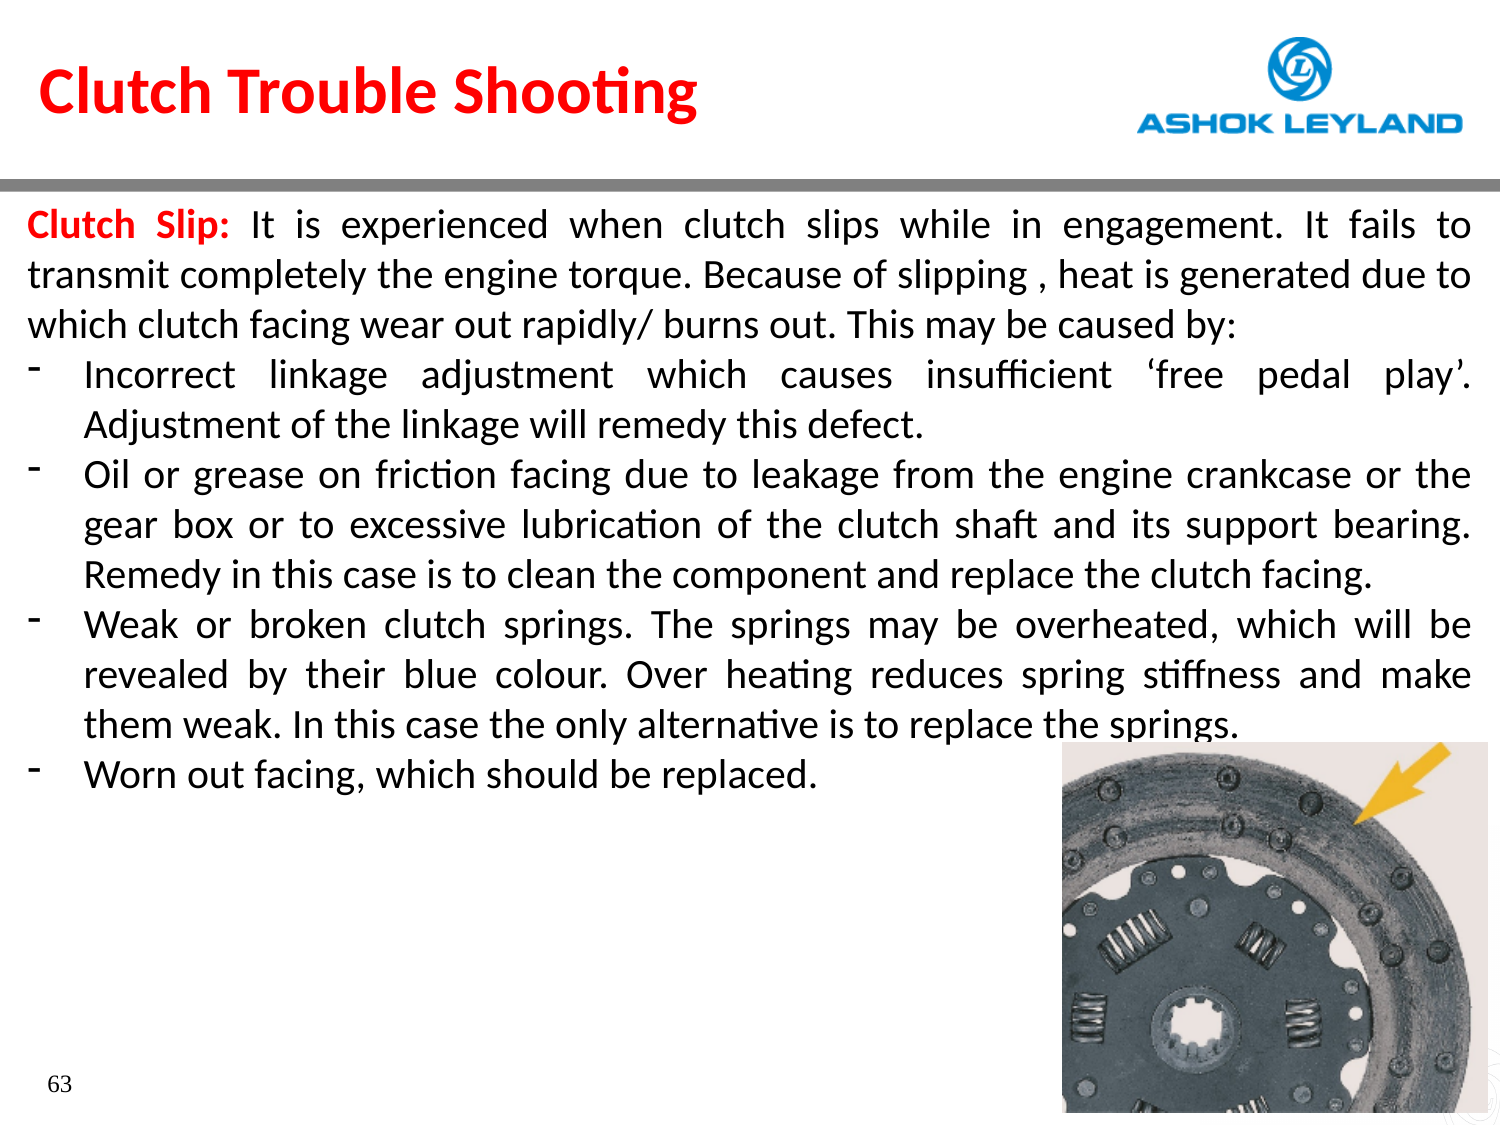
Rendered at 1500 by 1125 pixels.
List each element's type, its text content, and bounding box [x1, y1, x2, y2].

picture [1137, 37, 1463, 134]
picture [1279, 42, 1298, 66]
picture [1273, 71, 1297, 90]
text_box Clutch Trouble Shooting [24, 39, 1025, 134]
picture [1303, 48, 1326, 67]
text_box Clutch Slip: It is experienced when clutch slips while in engagement. It fails to transmit completely the engine torque. Because of slipping , heat is generated due to which clutch facing wear out rapidly/ burns out. This may be caused by: Incorrect linkage adjustment which causes insufficient ‘free pedal play’. Adjustment of the linkage will remedy this defect. Oil or grease on friction facing due to leakage from the engine crankcase or the gear box or to excessive lubrication of the clutch shaft and its support bearing. Remedy in this case is to clean the component and replace the clutch facing. Weak or broken clutch springs. The springs may be overheated, which will be revealed by their blue colour. Over heating reduces spring stiffness and make them weak. In this case the only alternative is to replace the springs. Worn out facing, which should be replaced. [12, 189, 1488, 805]
picture [1062, 741, 1500, 1125]
picture [1303, 72, 1321, 96]
slide_number 63 [24, 1052, 88, 1113]
picture [1287, 56, 1313, 82]
